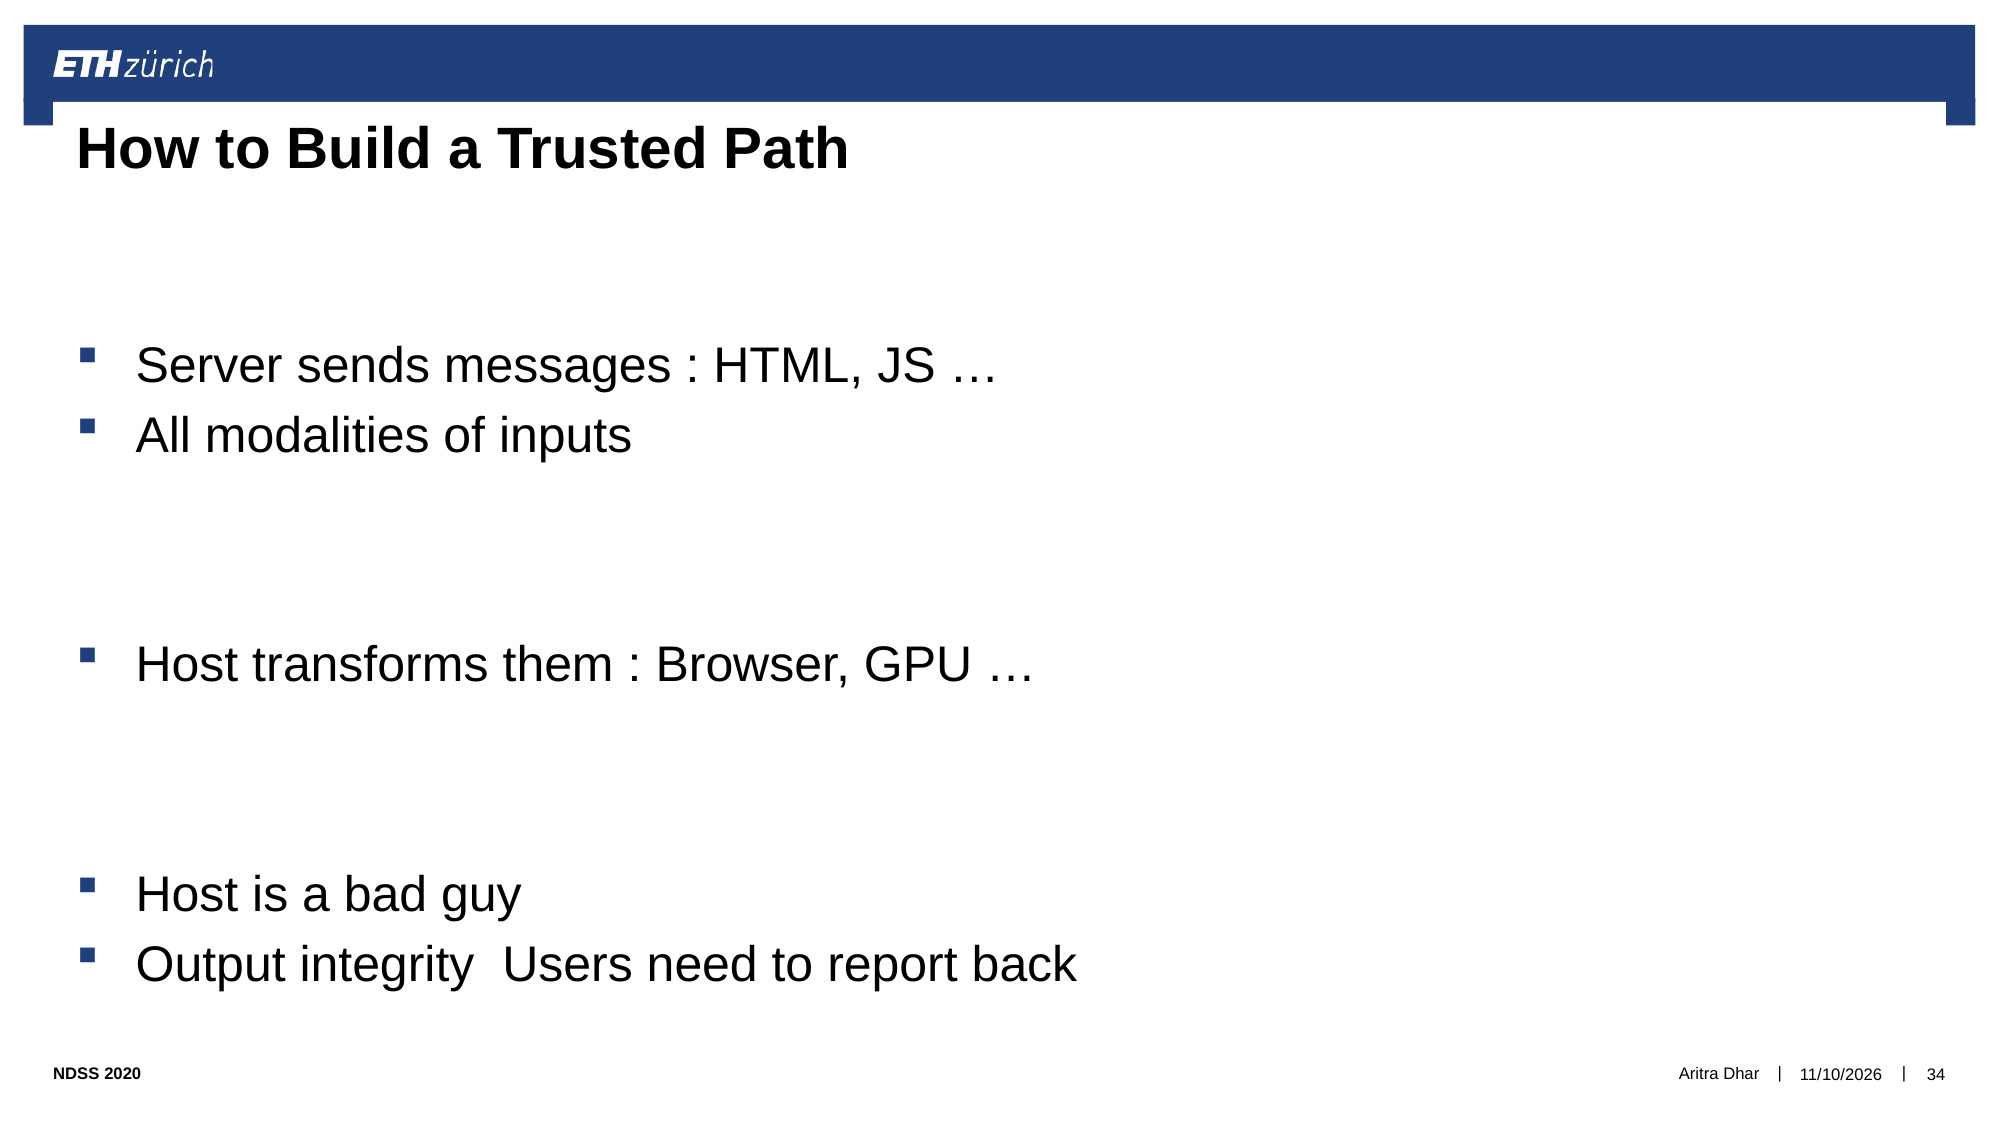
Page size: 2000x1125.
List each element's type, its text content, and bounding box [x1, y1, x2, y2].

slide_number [1790, 1034, 1892, 1112]
slide_number 34 [1906, 1034, 1966, 1112]
title How to Build a Trusted Path [53, 101, 1946, 262]
footer Aritra Dhar [999, 1034, 1760, 1111]
